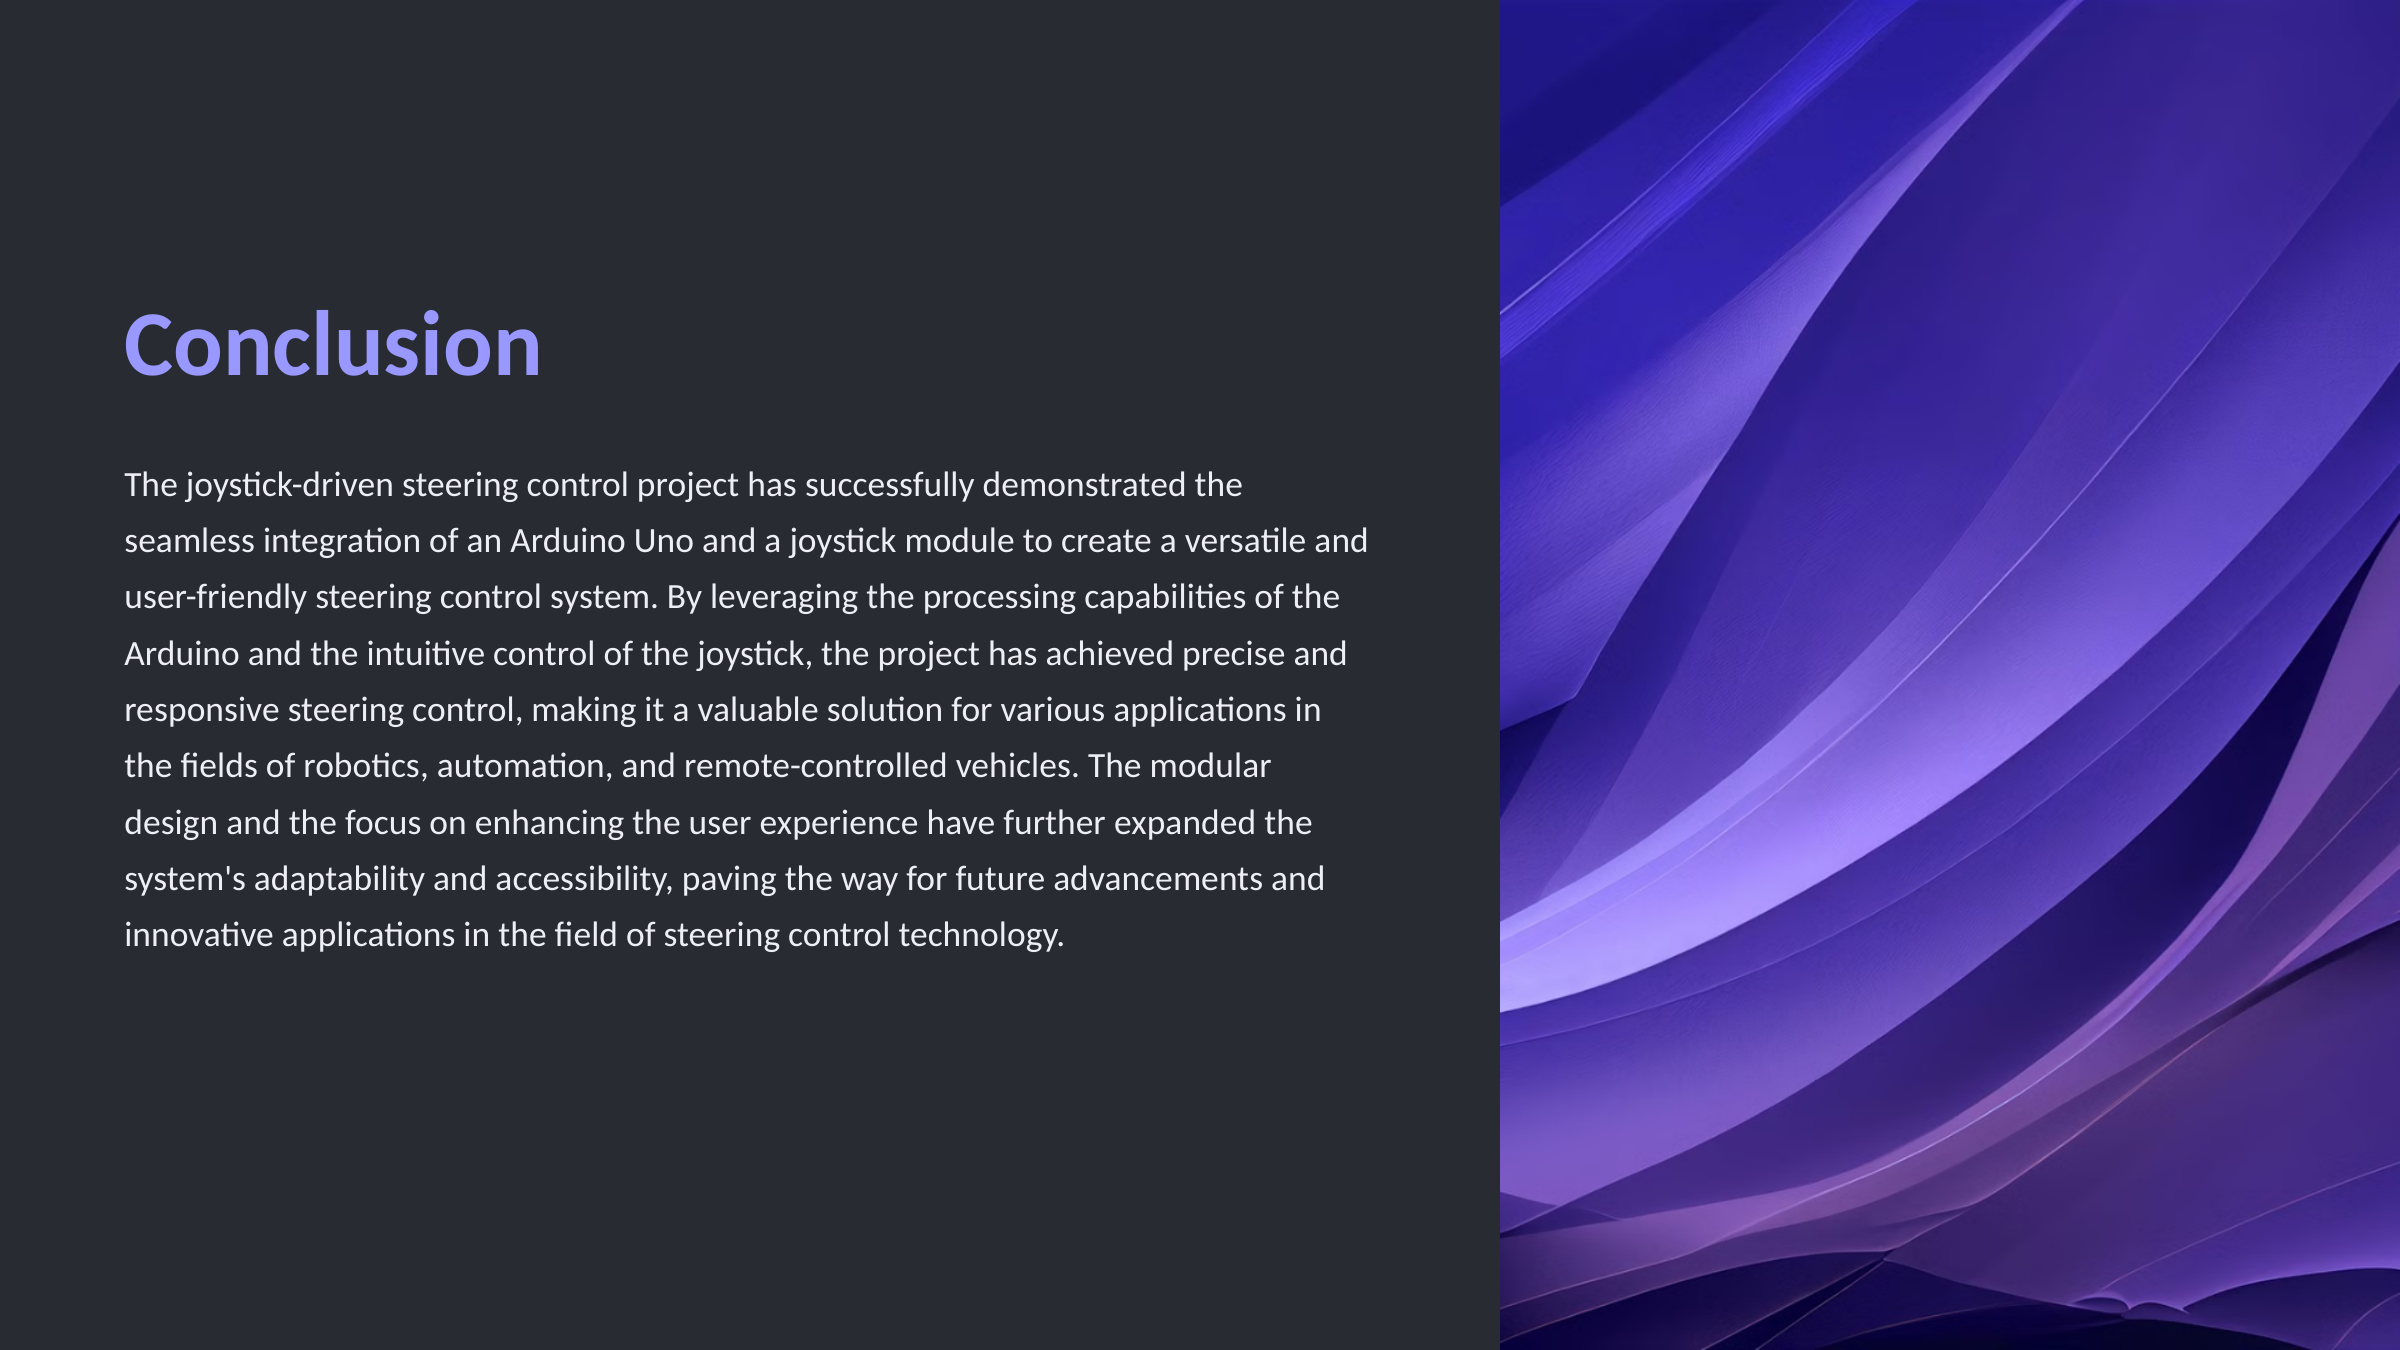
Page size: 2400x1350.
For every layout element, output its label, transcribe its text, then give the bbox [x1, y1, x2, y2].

text_box Conclusion [124, 277, 1060, 394]
text_box The joystick-driven steering control project has successfully demonstrated the seamless integration of an Arduino Uno and a joystick module to create a versatile and user-friendly steering control system. By leveraging the processing capabilities of the Arduino and the intuitive control of the joystick, the project has achieved precise and responsive steering control, making it a valuable solution for various applications in the fields of robotics, automation, and remote-controlled vehicles. The modular design and the focus on enhancing the user experience have further expanded the system's adaptability and accessibility, paving the way for future advancements and innovative applications in the field of steering control technology. [124, 447, 1376, 1073]
picture [1499, 0, 2400, 1350]
